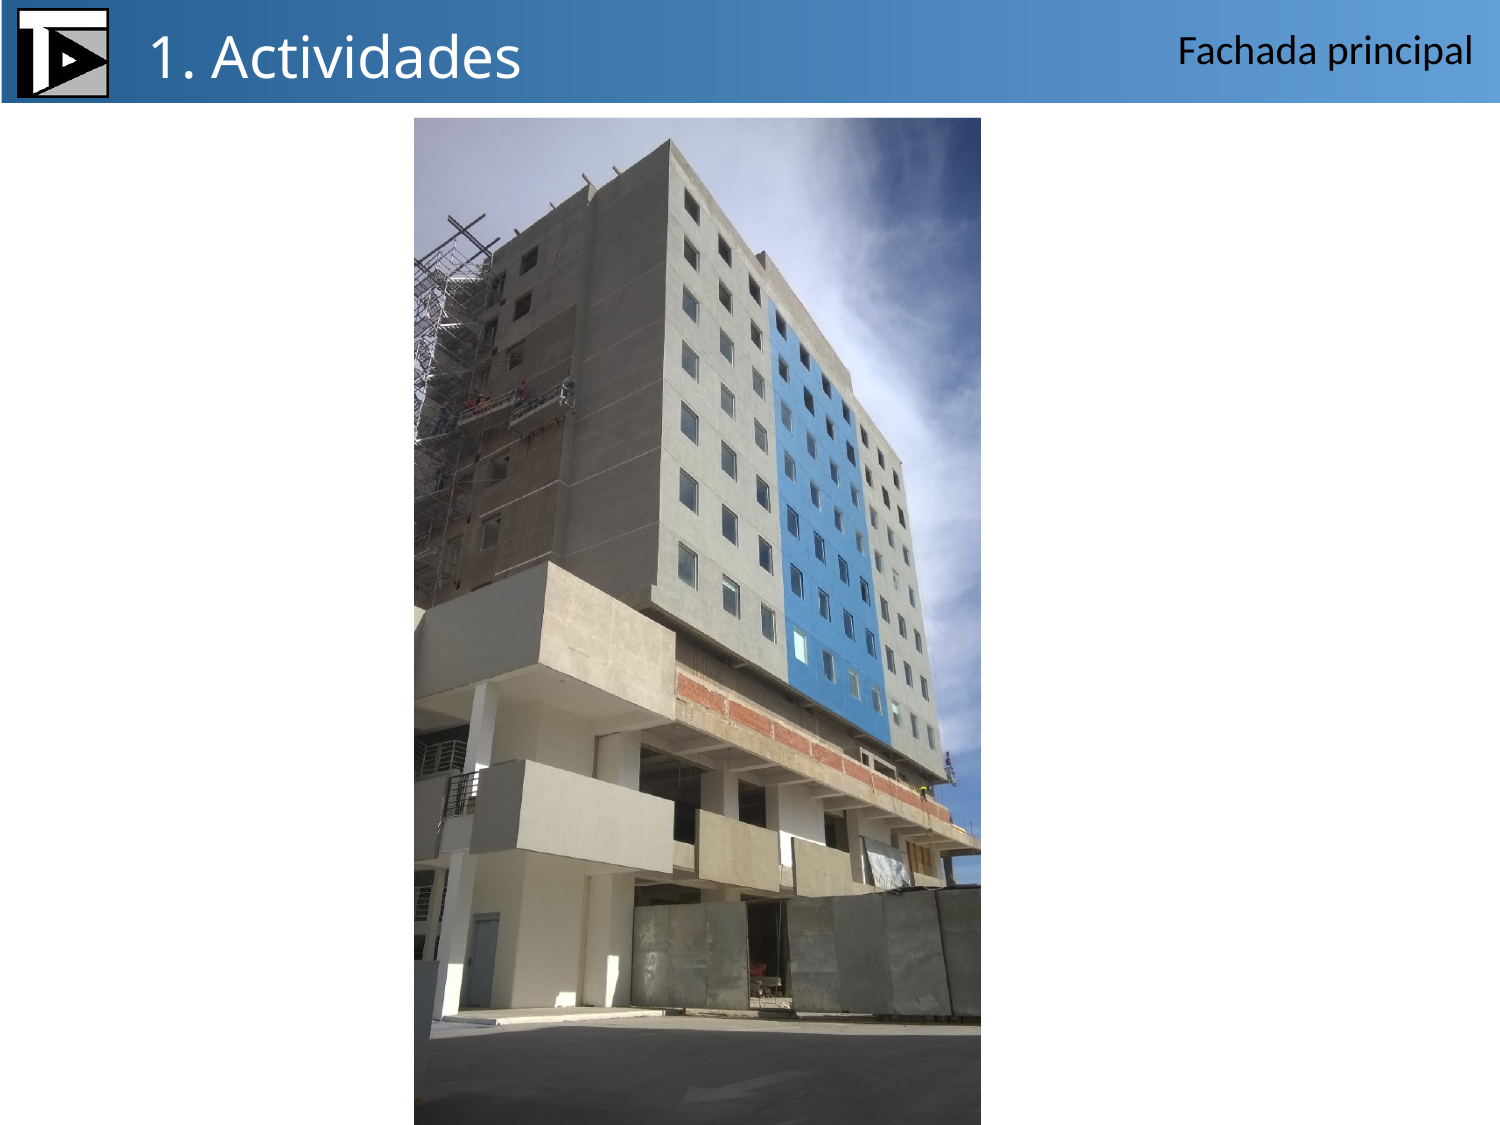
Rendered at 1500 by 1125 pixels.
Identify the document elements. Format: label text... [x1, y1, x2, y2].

text_box 1. Actividades [132, 21, 933, 97]
text_box [1, 0, 1500, 104]
picture [17, 8, 109, 99]
text_box Fachada principal [980, 15, 1500, 81]
picture [193, 119, 1201, 1125]
